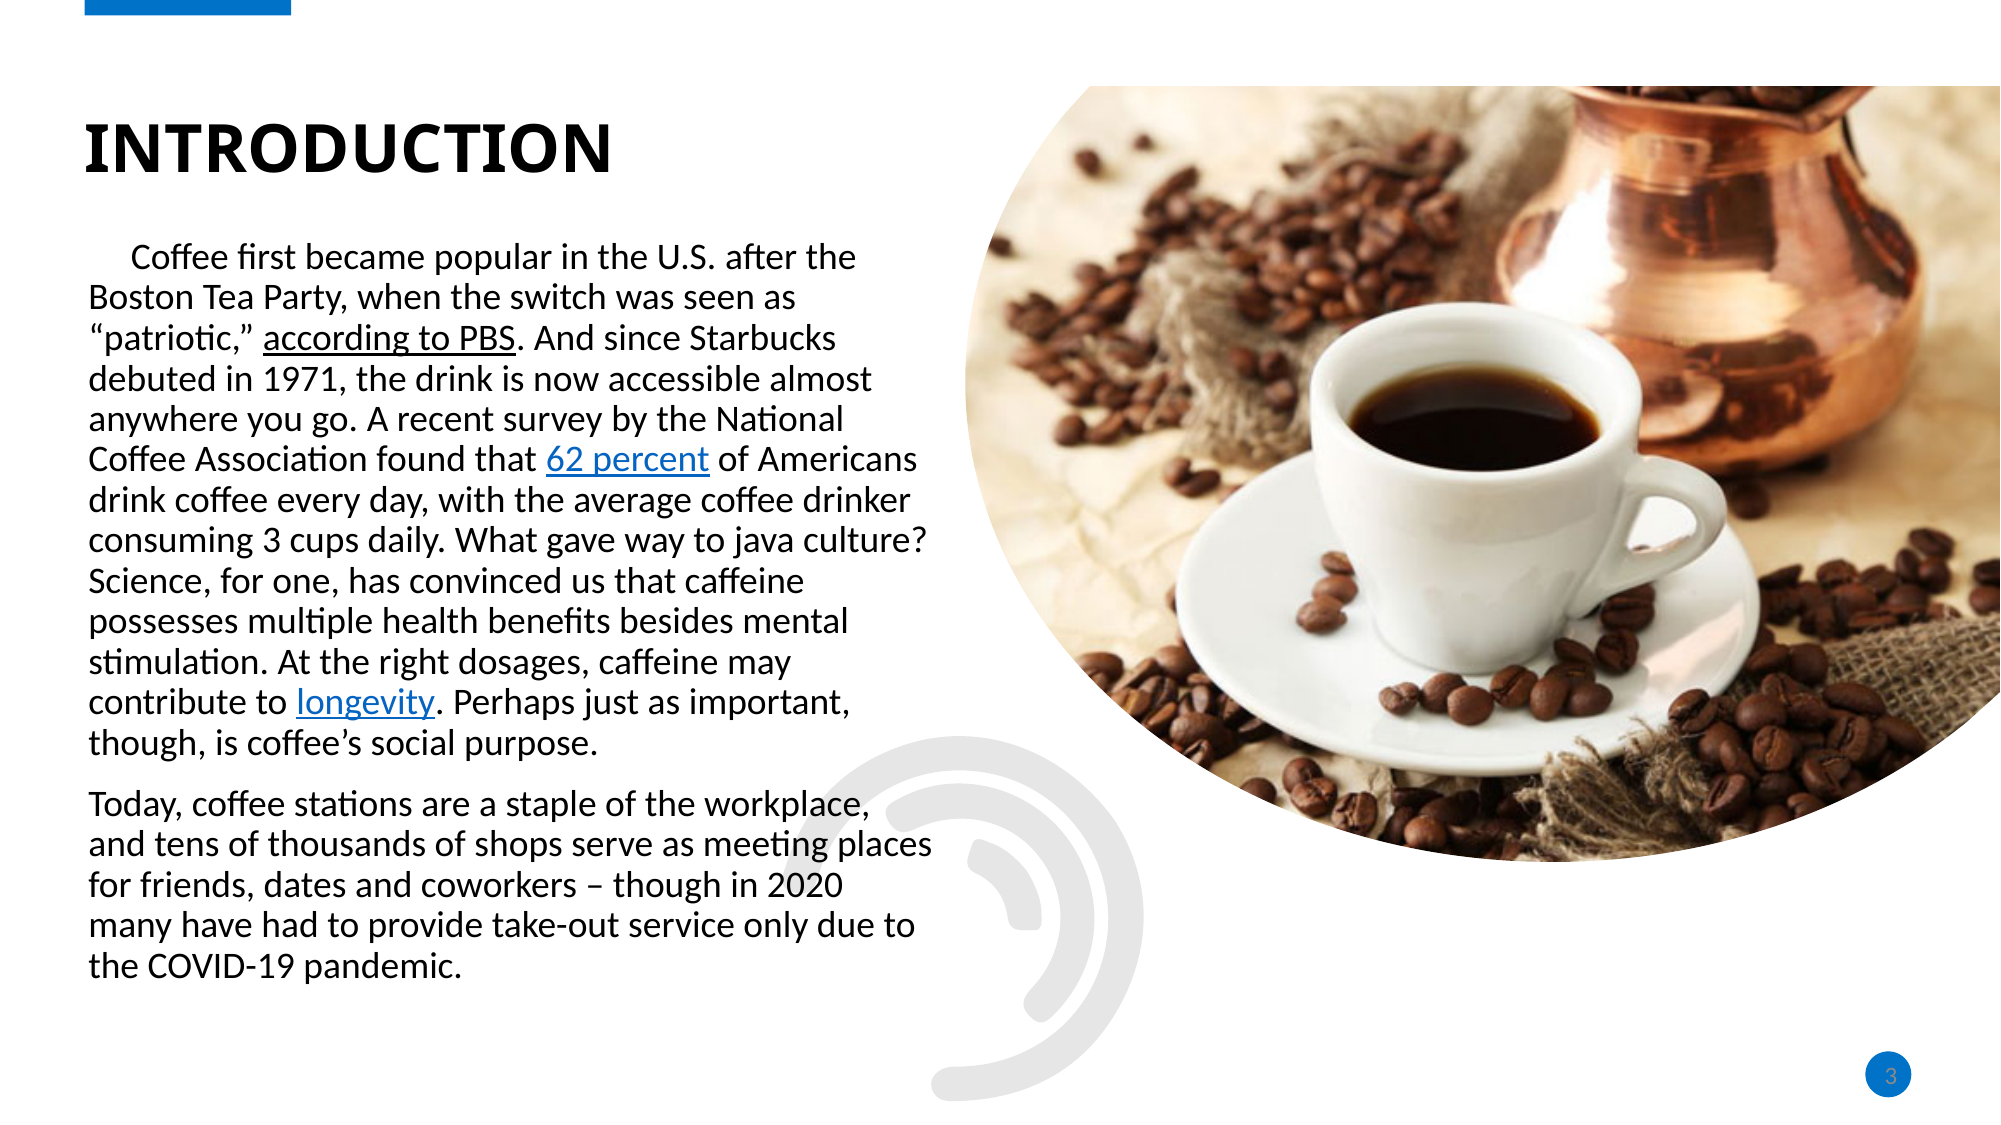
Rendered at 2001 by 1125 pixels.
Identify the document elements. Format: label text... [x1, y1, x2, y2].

picture [965, 86, 2000, 863]
title Introduction [84, 81, 895, 300]
list Coffee first became popular in the U.S. after the Boston Tea Party, when the switch was seen as “patriotic,” according to PBS. And since Starbucks debuted in 1971, the drink is now accessible almost anywhere you go. A recent survey by the National Coffee Association found that 62 percent of Americans drink coffee every day, with the average coffee drinker consuming 3 cups daily. What gave way to java culture? Science, for one, has convinced us that caffeine possesses multiple health benefits besides mental stimulation. At the right dosages, caffeine may contribute to longevity. Perhaps just as important, though, is coffee’s social purpose. Today, coffee stations are a staple of the workplace, and tens of thousands of shops serve as meeting places for friends, dates and coworkers – though in 2020 many have had to provide take-out service only due to the COVID-19 pandemic. [88, 237, 936, 1014]
slide_number 3 [1864, 1059, 1913, 1090]
